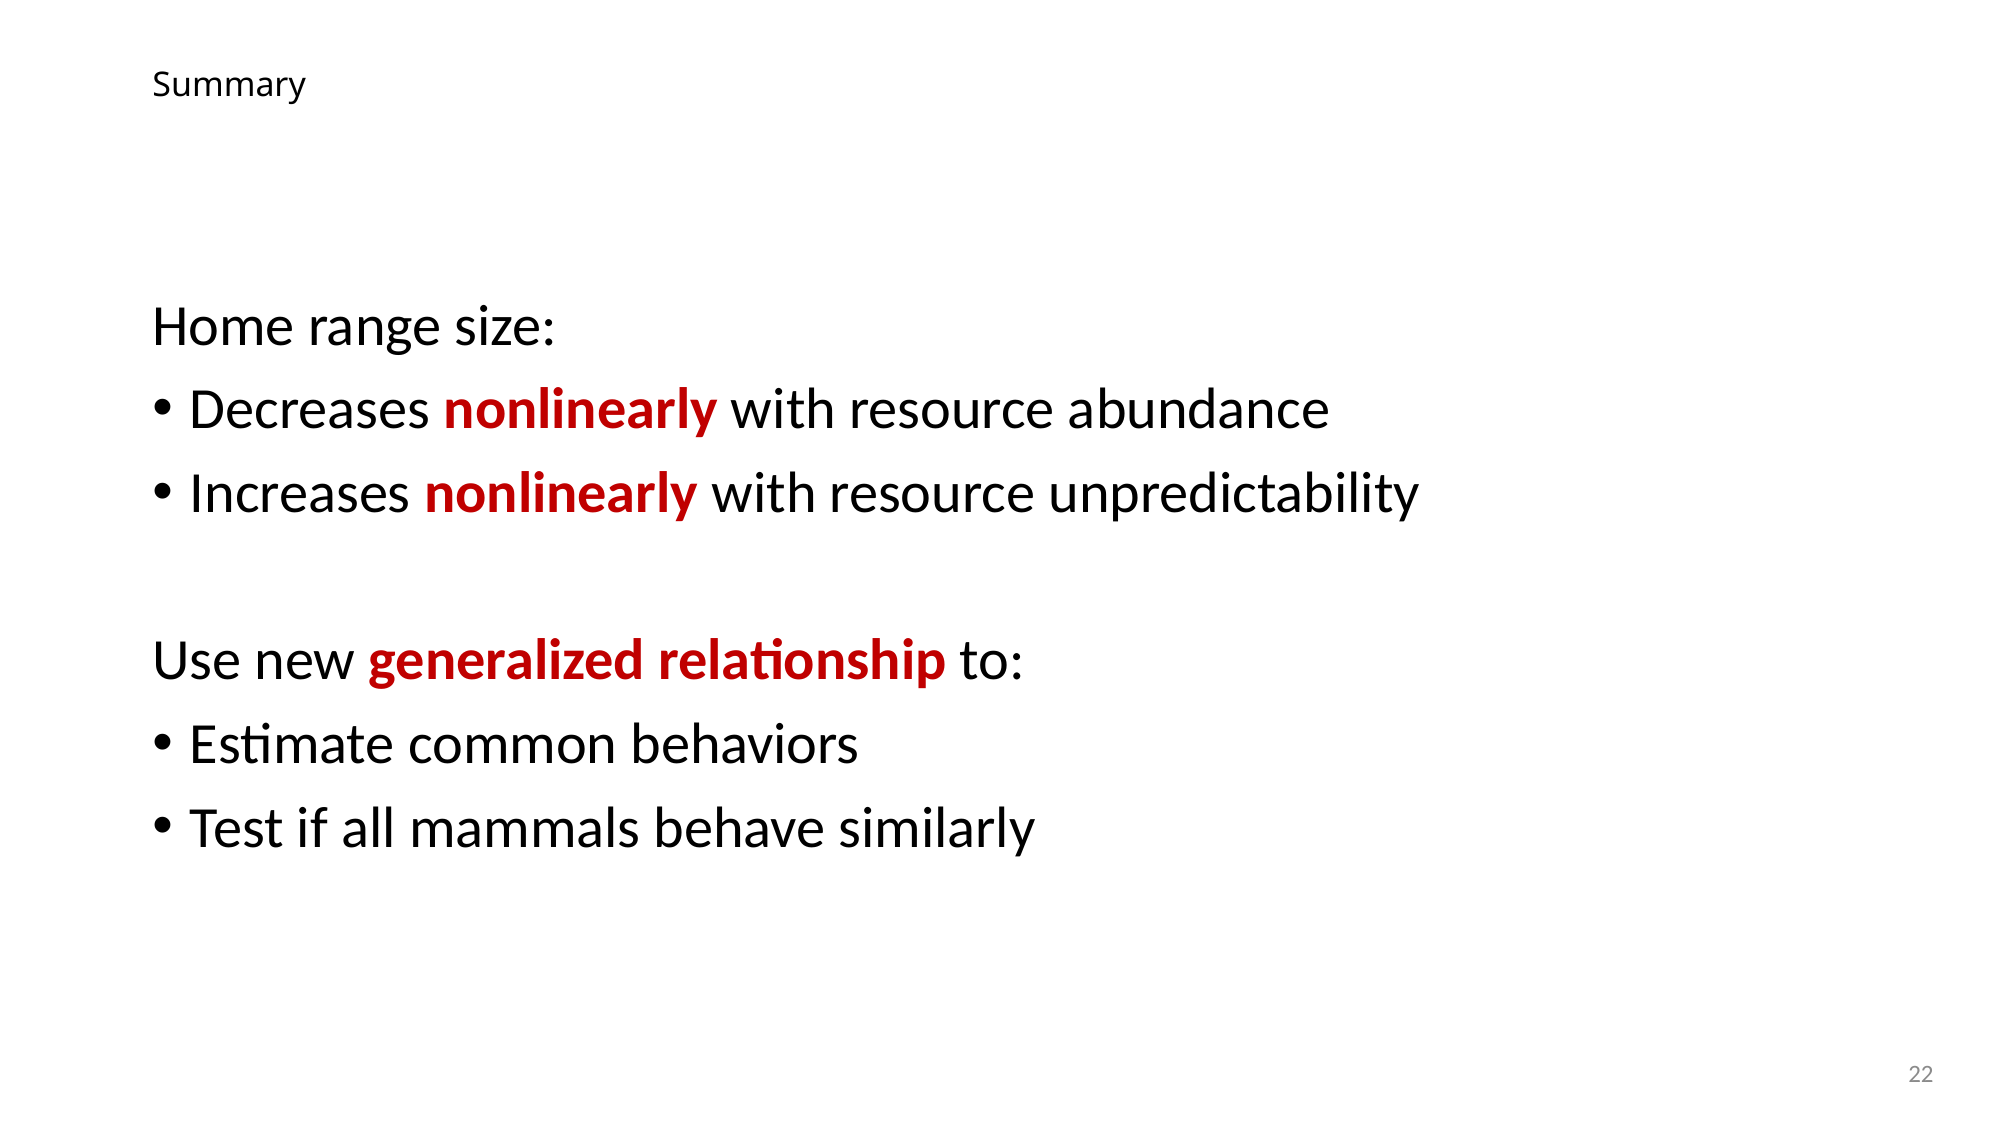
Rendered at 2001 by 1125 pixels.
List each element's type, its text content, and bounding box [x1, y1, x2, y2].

list Home range size: Decreases nonlinearly with resource abundance Increases nonlinearly with resource unpredictability Use new generalized relationship to: Estimate common behaviors Test if all mammals behave similarly [137, 141, 1874, 1014]
title Summary [137, 59, 1863, 112]
slide_number 22 [1830, 1042, 1949, 1103]
